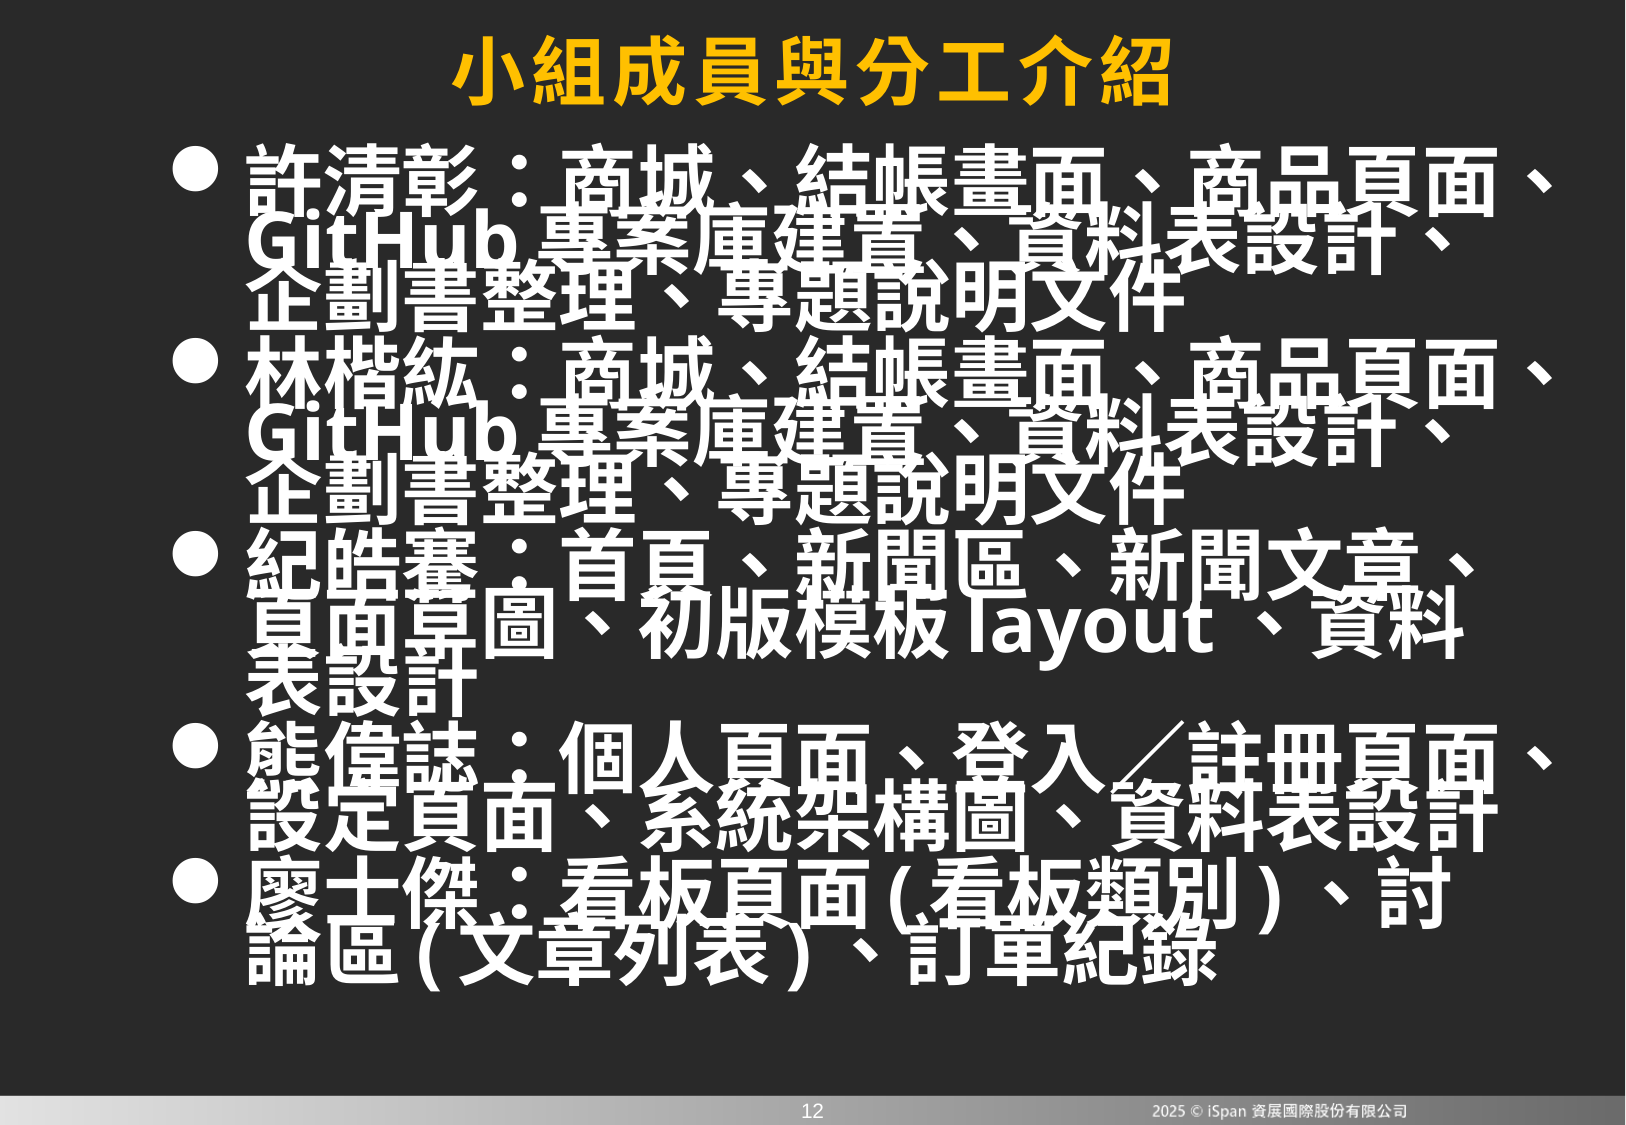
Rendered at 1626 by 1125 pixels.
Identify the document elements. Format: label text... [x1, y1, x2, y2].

title 小組成員與分工介紹 [103, 13, 1522, 126]
picture [0, 0, 1626, 1125]
text_box 許清彰：商城、結帳畫面、商品頁面、GitHub專案庫建置、資料表設計、企劃書整理、專題說明文件 林楷紘：商城、結帳畫面、商品頁面、GitHub專案庫建置、資料表設計、企劃書整理、專題說明文件 紀皓騫：首頁、新聞區、新聞文章、頁面草圖、初版模板layout、資料表設計 熊偉誌：個人頁面、登入／註冊頁面、設定頁面、系統架構圖、資料表設計 廖士傑：看板頁面(看板類別)、討論區(文章列表)、訂單紀錄 [151, 160, 1522, 1047]
